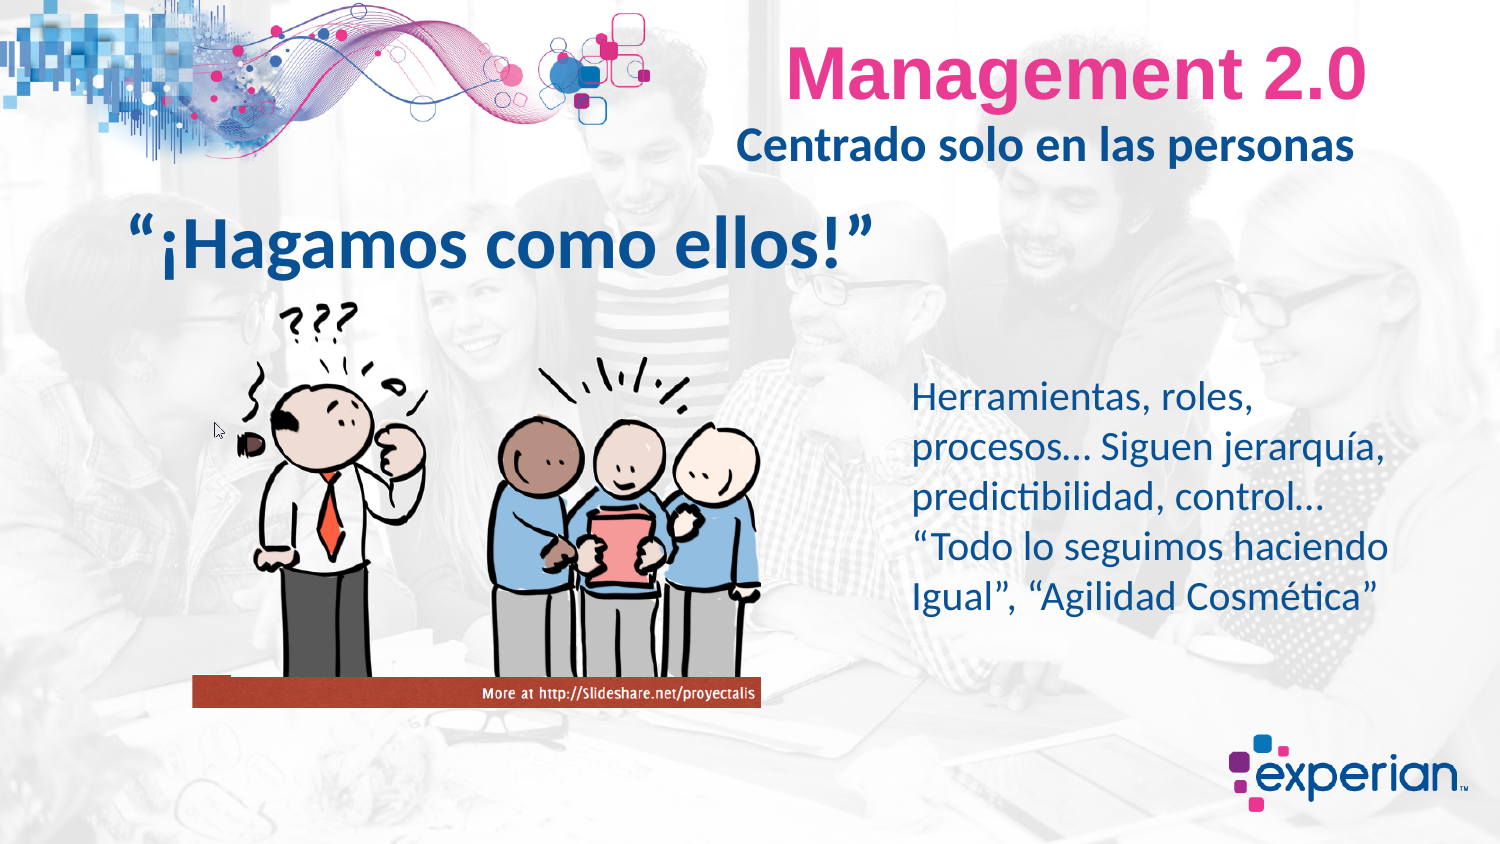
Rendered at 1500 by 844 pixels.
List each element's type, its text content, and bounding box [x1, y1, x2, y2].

text_box Herramientas, roles, procesos… Siguen jerarquía, predictibilidad, control… “Todo lo seguimos haciendo Igual”, “Agilidad Cosmética” [896, 361, 1441, 627]
text_box Management 2.0 [770, 17, 1384, 123]
text_box Centrado solo en las personas [635, 103, 1370, 179]
picture [0, 0, 1500, 844]
text_box “¡Hagamos como ellos!” [110, 186, 893, 291]
